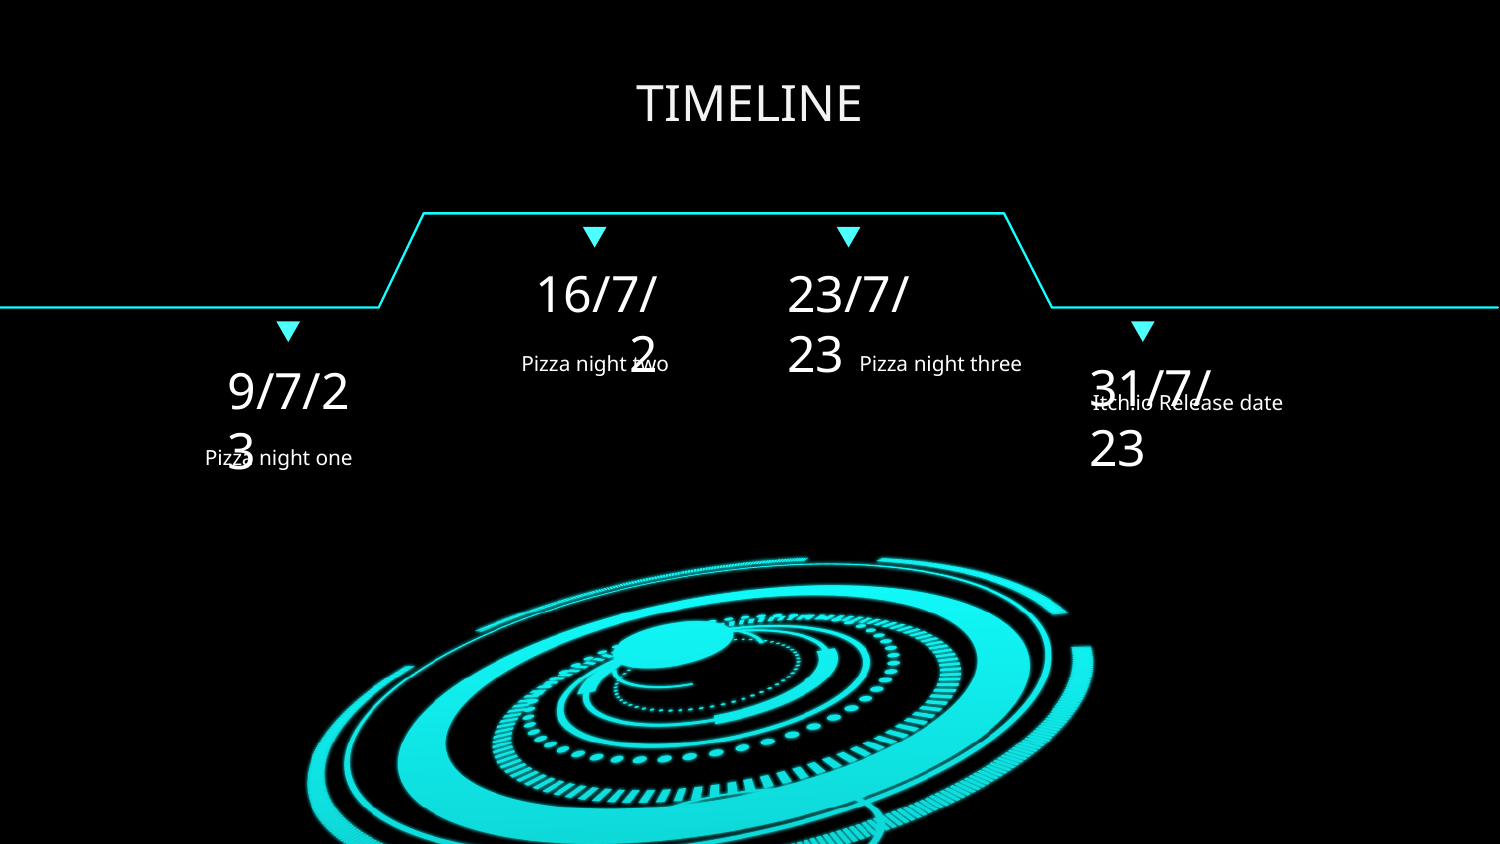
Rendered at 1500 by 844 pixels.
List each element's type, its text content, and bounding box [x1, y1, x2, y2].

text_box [0, 212, 1499, 343]
text_box Pizza night one [123, 429, 351, 507]
picture [242, 343, 1160, 844]
text_box Pizza night three [762, 343, 1038, 416]
text_box Pizza night two [439, 343, 684, 416]
text_box 9/7/23 [212, 344, 370, 394]
text_box 31/7/23 [1074, 343, 1247, 391]
title Timeline [322, 0, 1178, 147]
text_box Itch.io Release date [1077, 374, 1366, 469]
